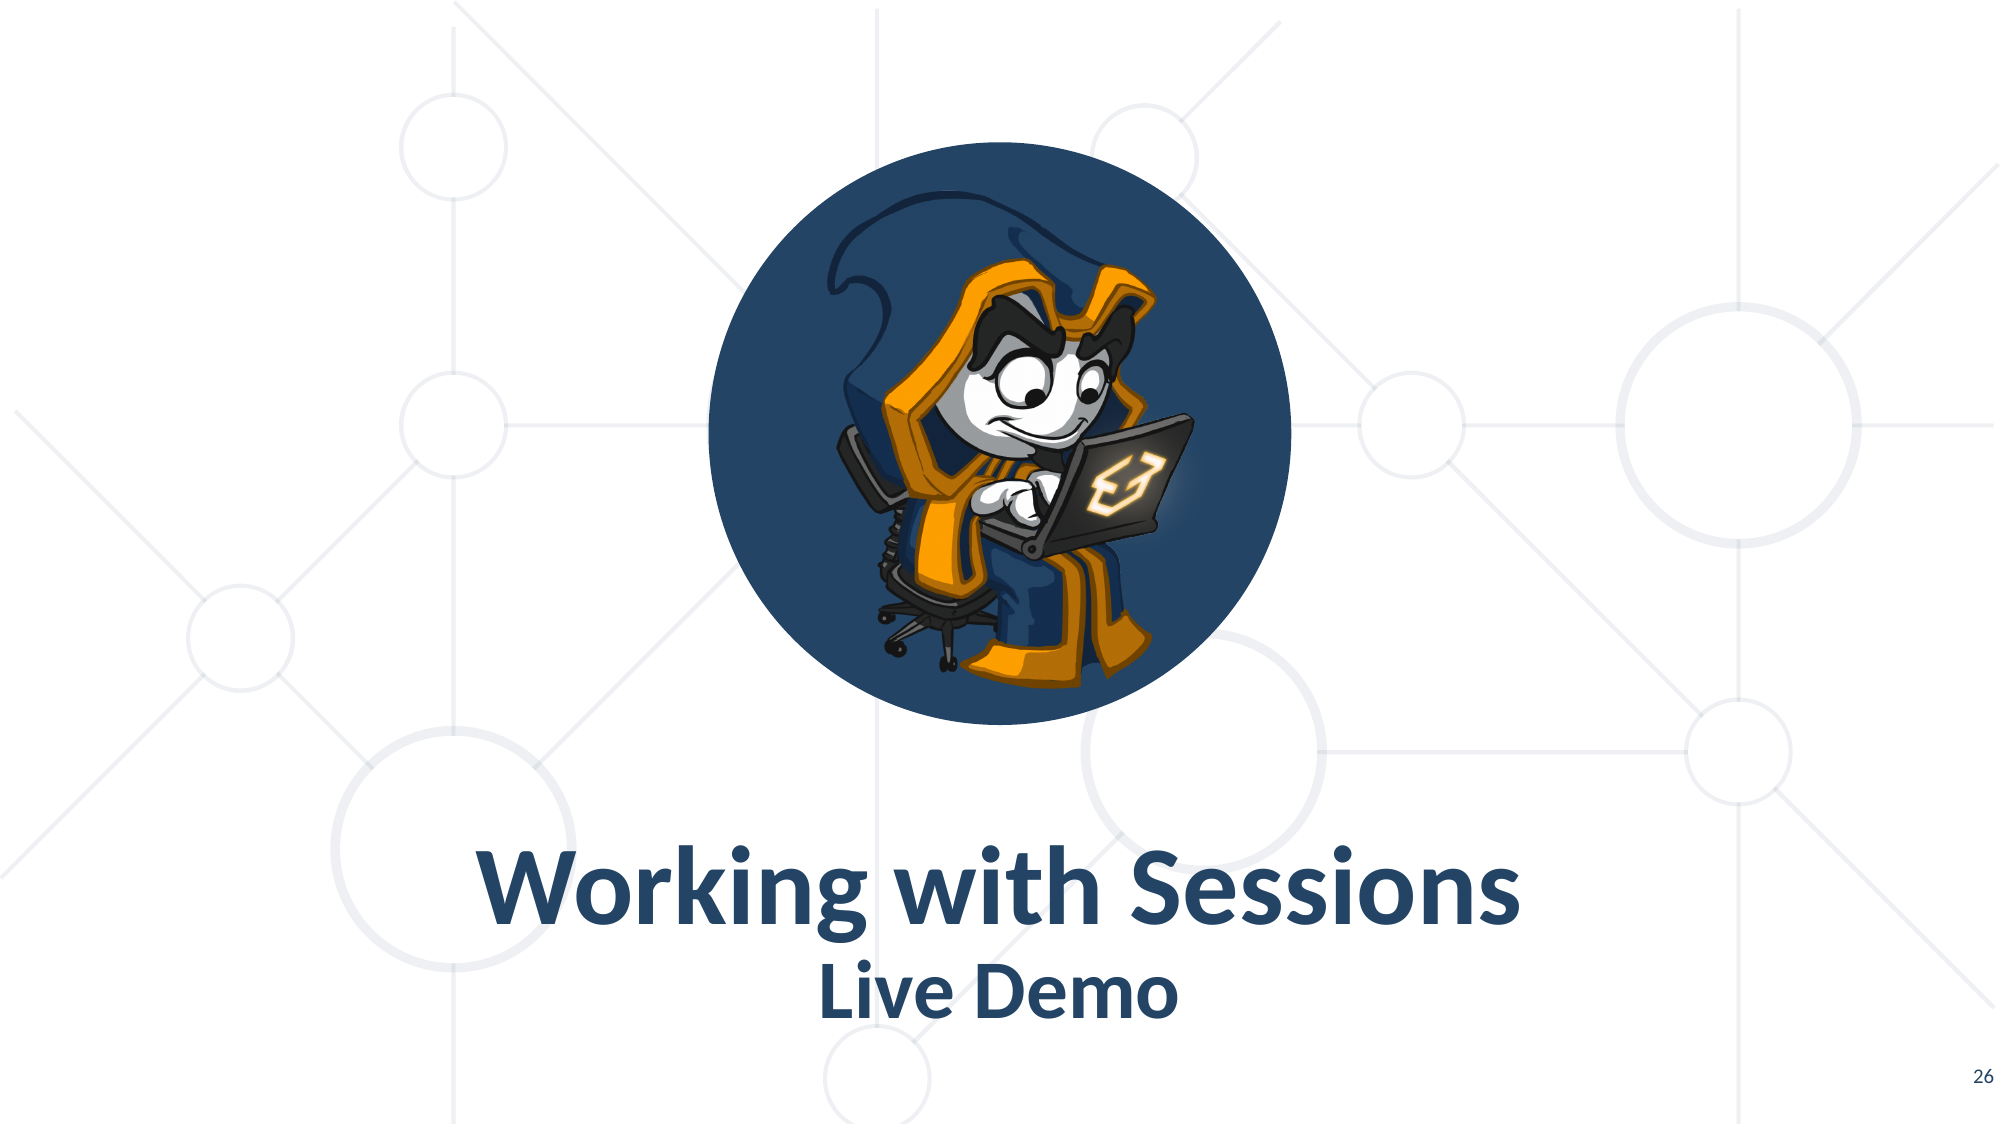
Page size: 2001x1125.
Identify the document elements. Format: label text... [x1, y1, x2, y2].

list Live Demo [100, 941, 1900, 1024]
list Working with Sessions [100, 812, 1900, 939]
slide_number 26 [1929, 1049, 2000, 1100]
picture [795, 142, 1265, 719]
